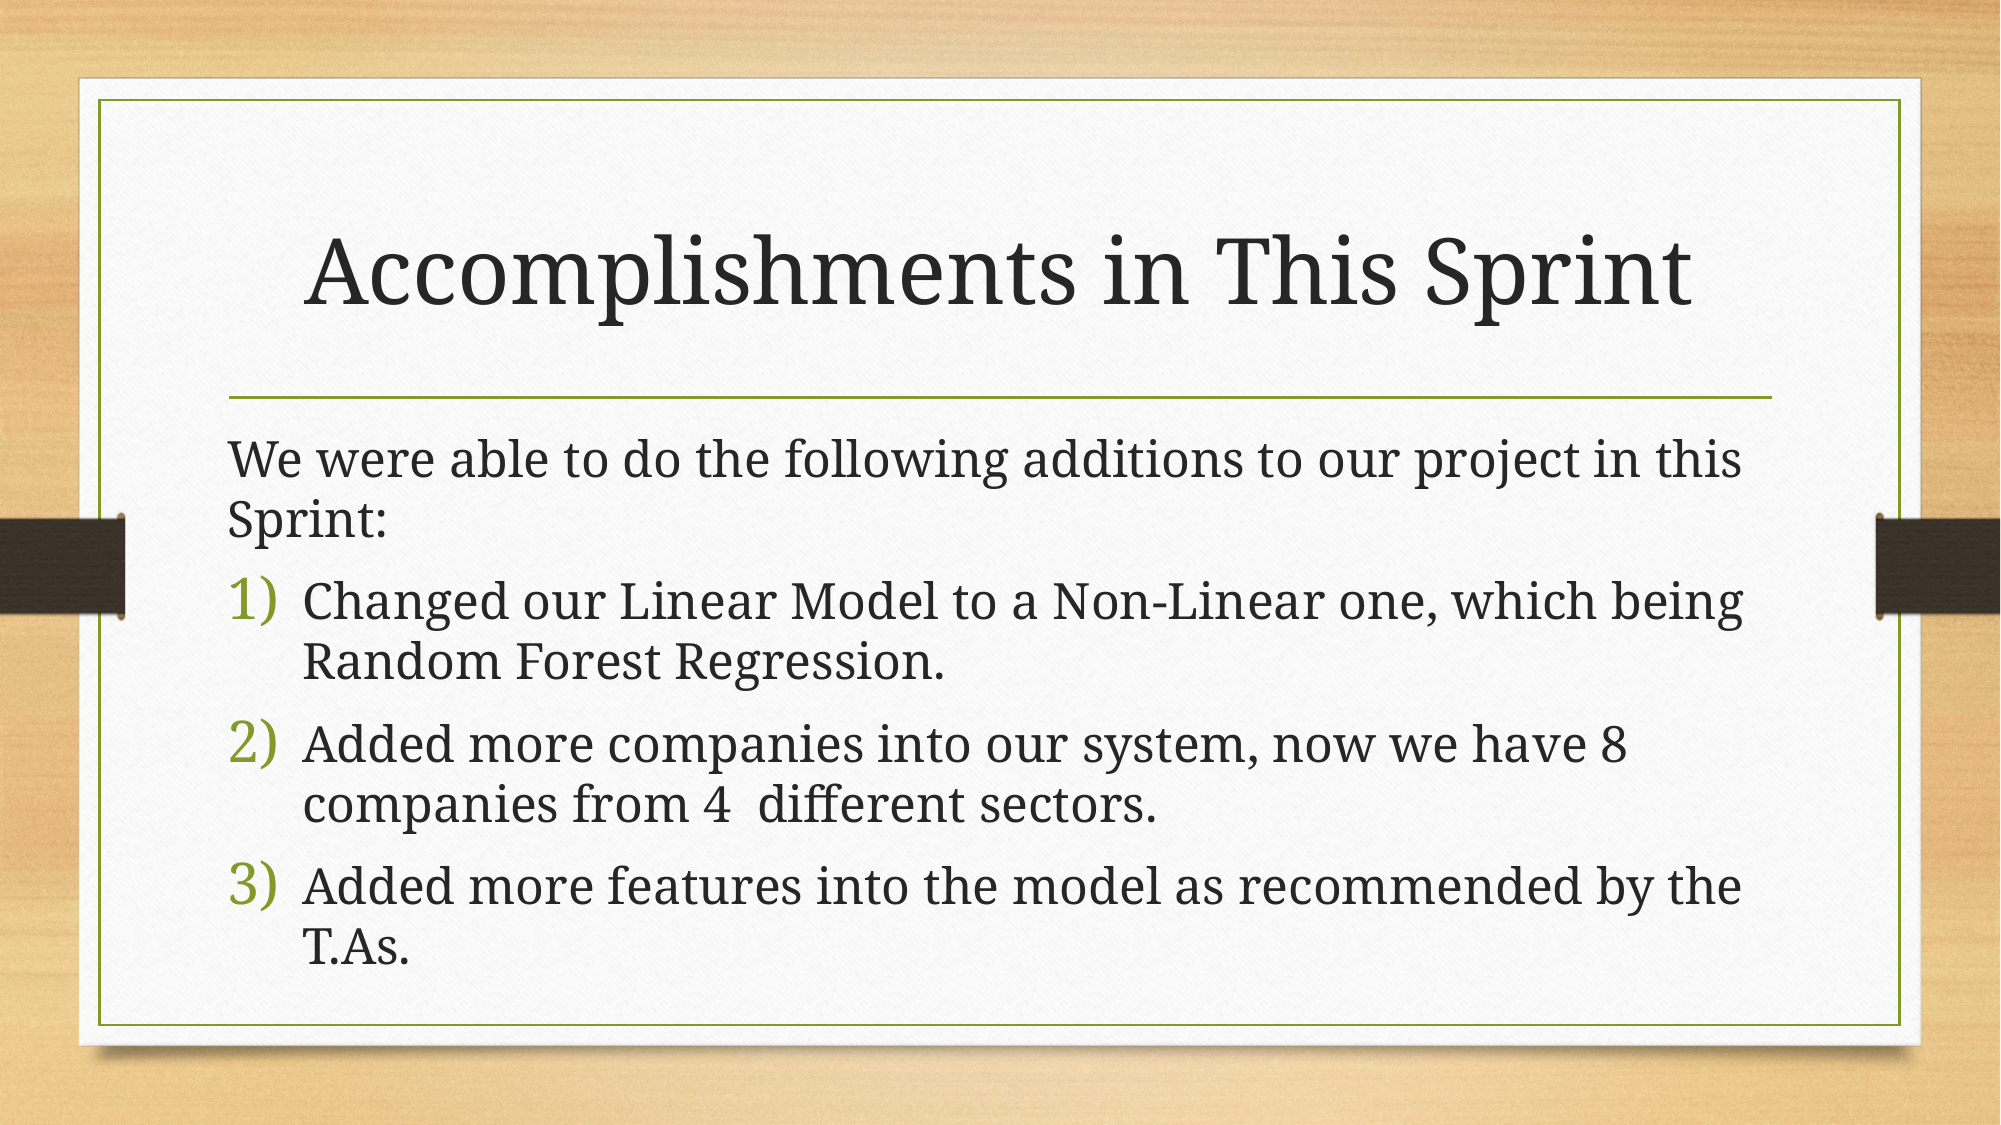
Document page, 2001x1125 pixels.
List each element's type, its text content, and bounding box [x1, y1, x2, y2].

list We were able to do the following additions to our project in this Sprint: Changed our Linear Model to a Non-Linear one, which being Random Forest Regression. Added more companies into our system, now we have 8 companies from 4 different sectors. Added more features into the model as recommended by the T.As. [212, 419, 1788, 964]
picture [0, 0, 2001, 1125]
title Accomplishments in This Sprint [212, 161, 1788, 375]
